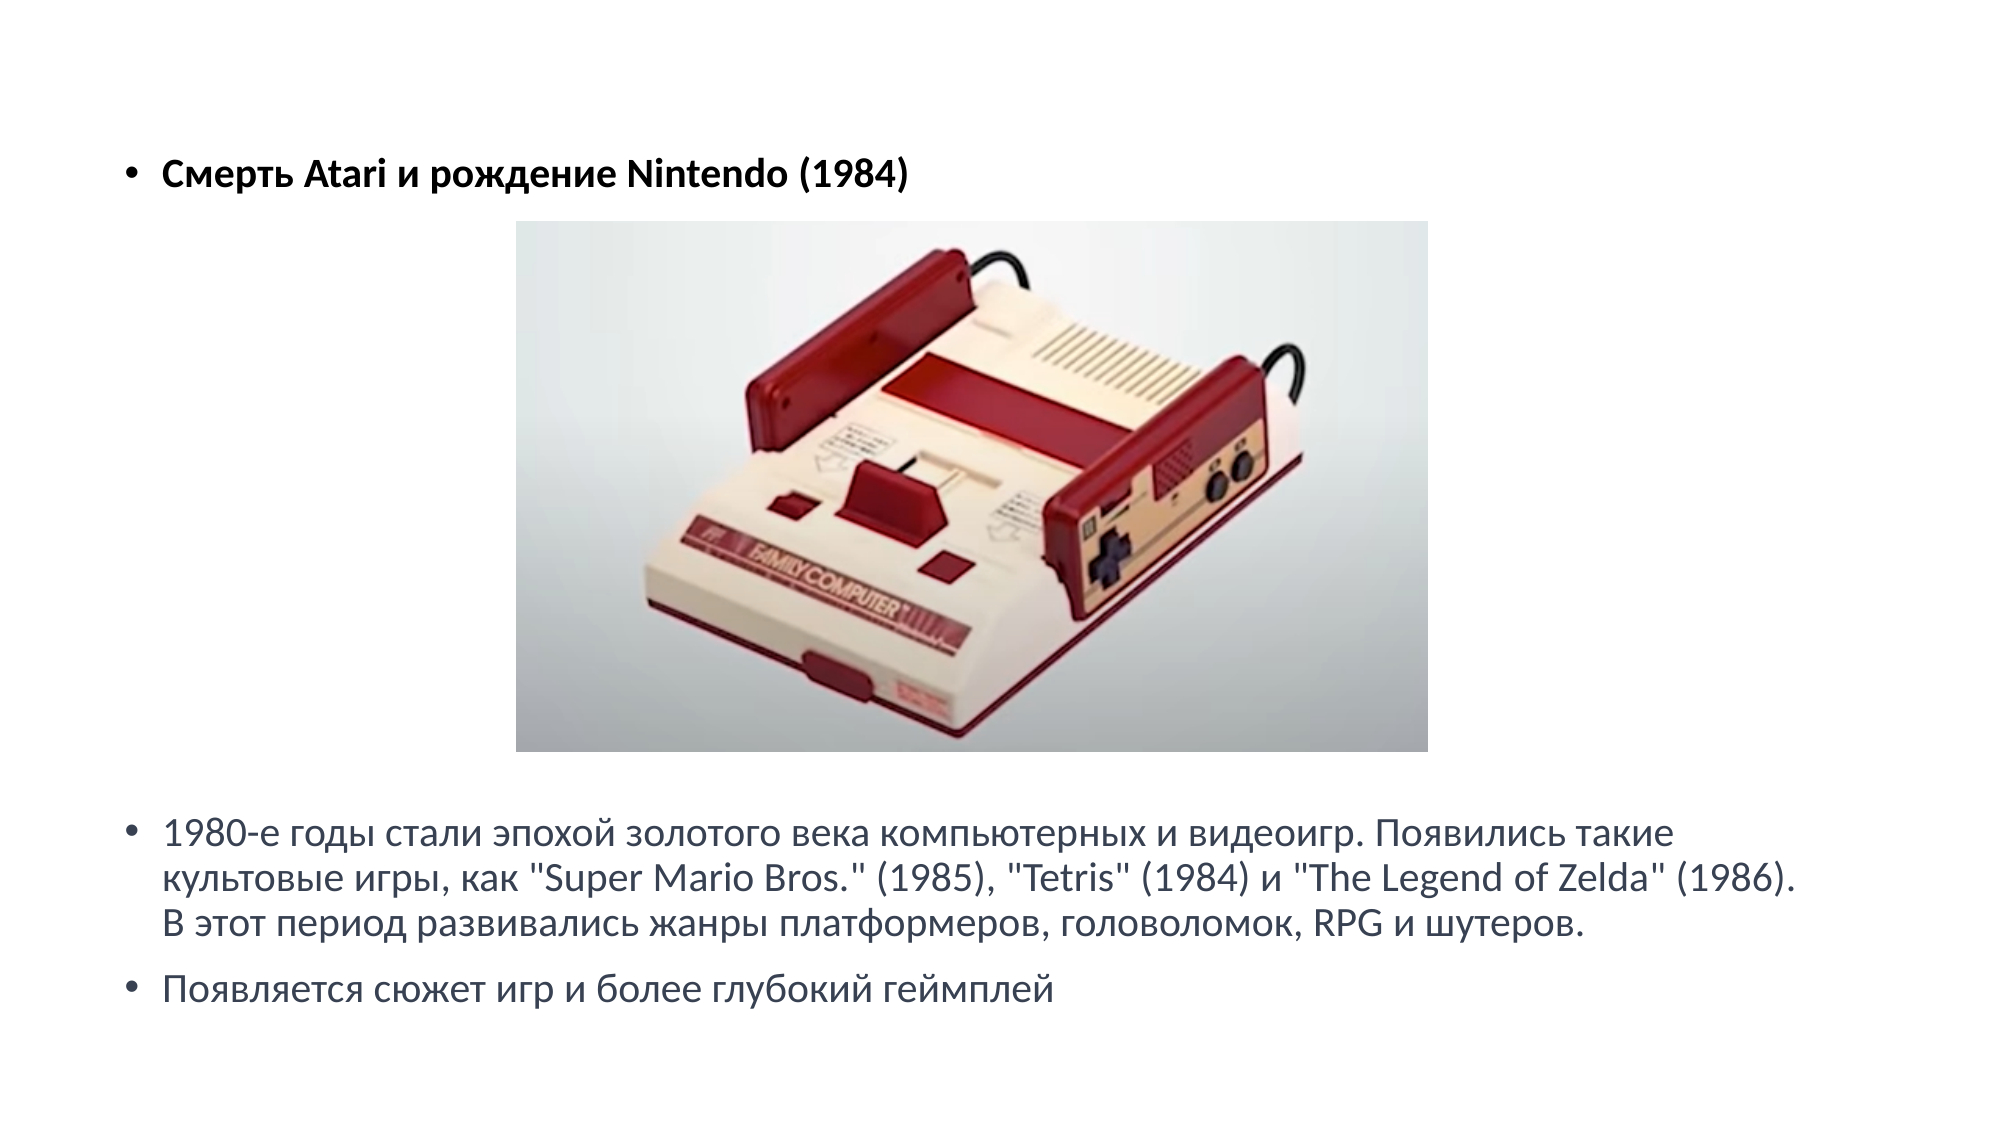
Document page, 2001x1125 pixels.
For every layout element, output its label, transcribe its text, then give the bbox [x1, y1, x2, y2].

list Смерть Atari и рождение Nintendo (1984) 1980-е годы стали эпохой золотого века компьютерных и видеоигр. Появились такие культовые игры, как "Super Mario Bros." (1985), "Tetris" (1984) и "The Legend of Zelda" (1986). В этот период развивались жанры платформеров, головоломок, RPG и шутеров. Появляется сюжет игр и более глубокий геймплей [109, 144, 1835, 1008]
picture [516, 221, 1428, 752]
